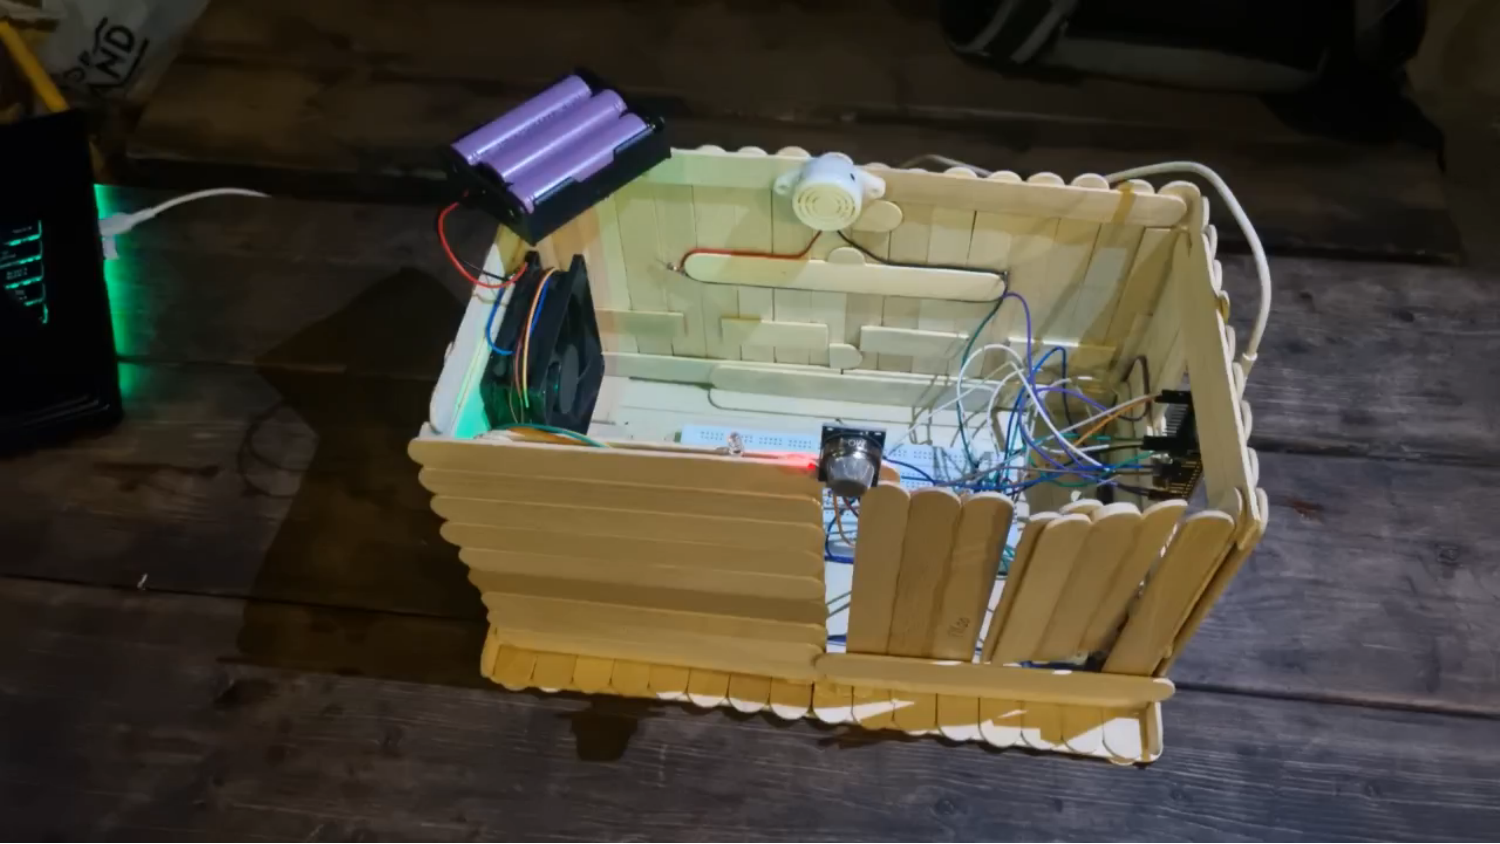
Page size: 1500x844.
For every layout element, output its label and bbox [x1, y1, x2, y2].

text_box [0, 0, 1500, 844]
